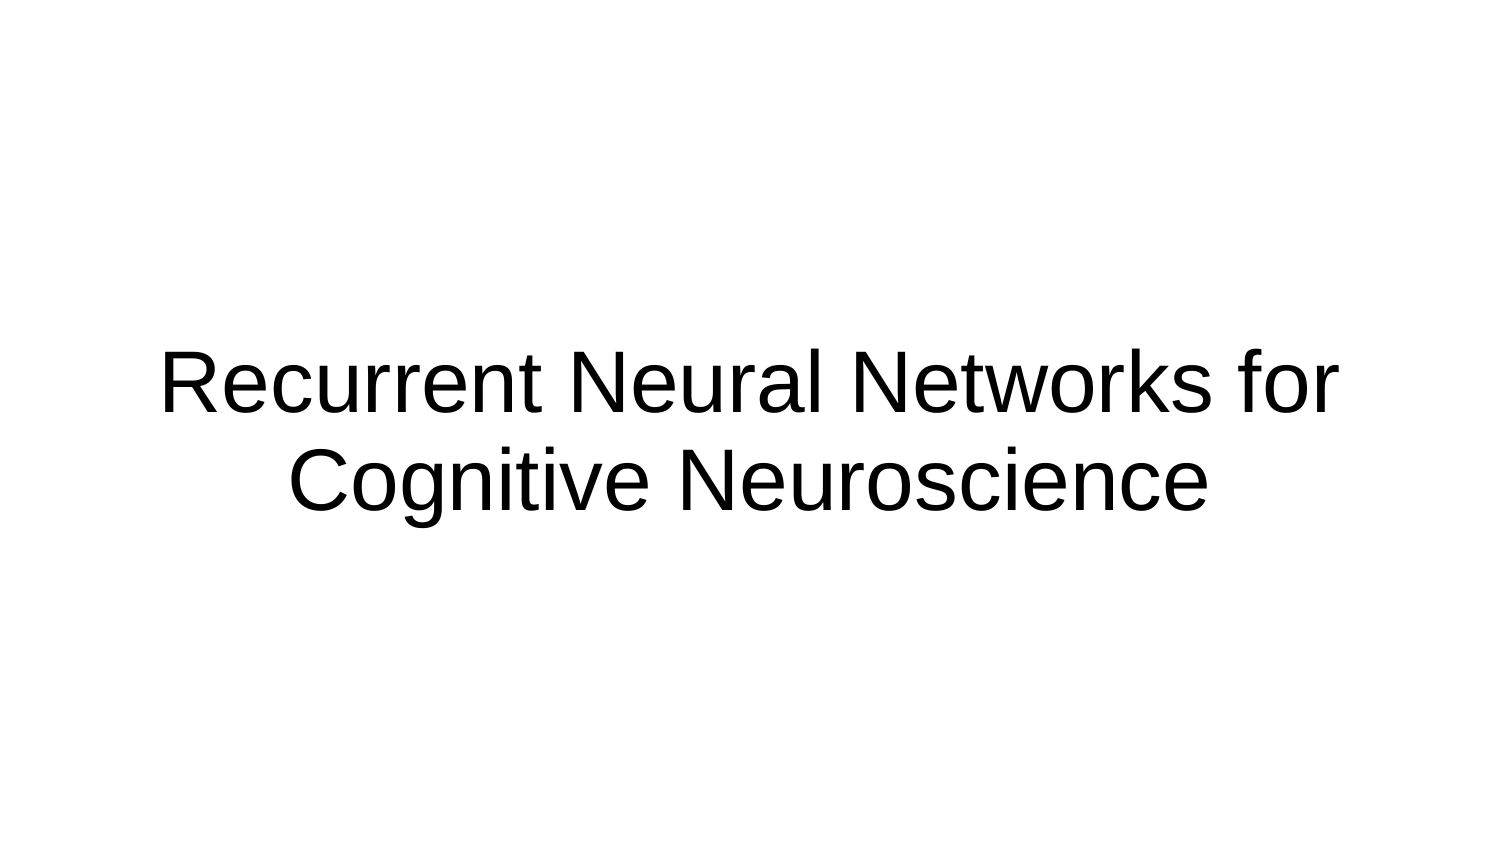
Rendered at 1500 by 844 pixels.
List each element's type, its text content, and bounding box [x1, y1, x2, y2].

title Recurrent Neural Networks for Cognitive Neuroscience [51, 300, 1449, 544]
